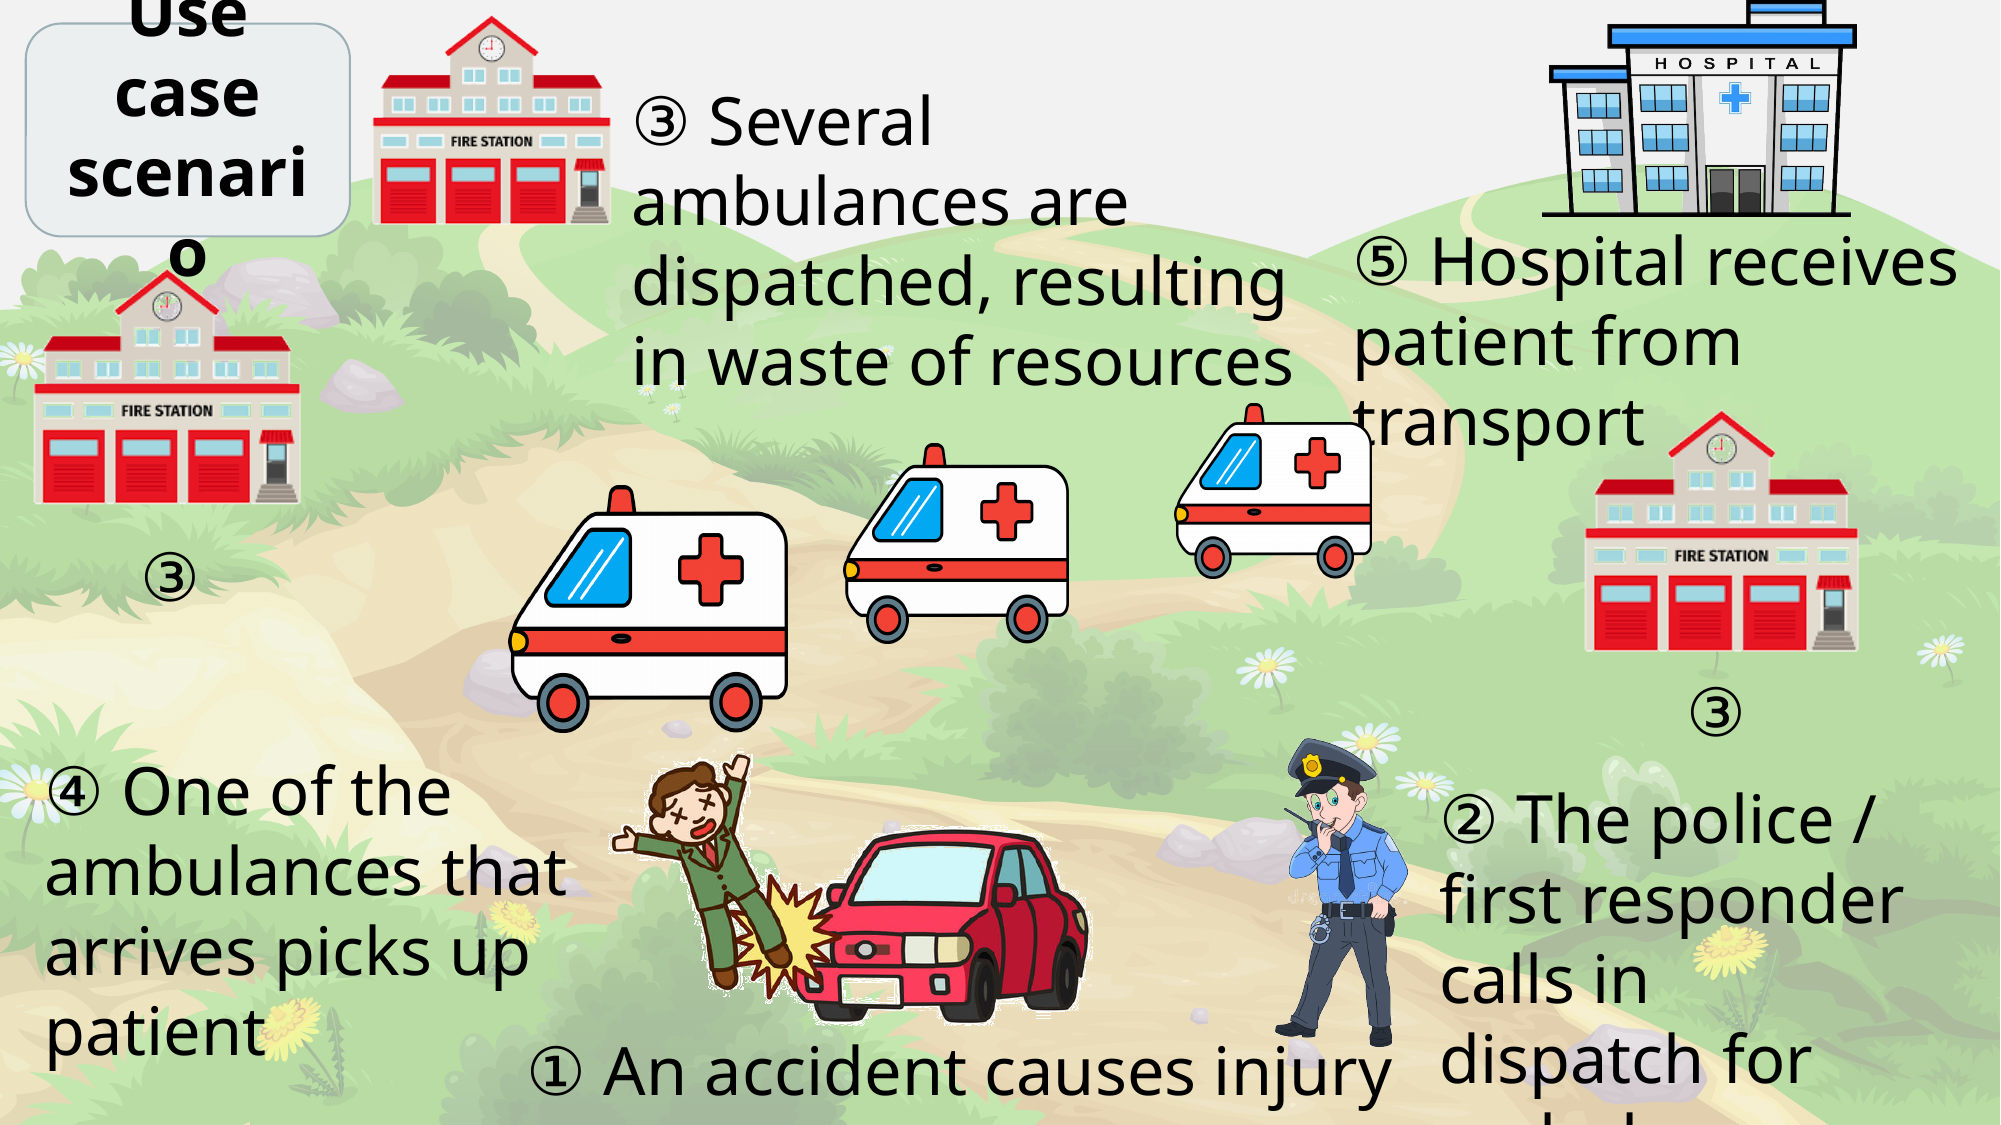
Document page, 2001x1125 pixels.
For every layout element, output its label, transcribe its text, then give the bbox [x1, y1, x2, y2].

picture [0, 0, 2000, 1125]
text_box ③ Several ambulances are dispatched, resulting in waste of resources [647, 71, 1324, 140]
text_box Use case scenario [24, 22, 337, 140]
